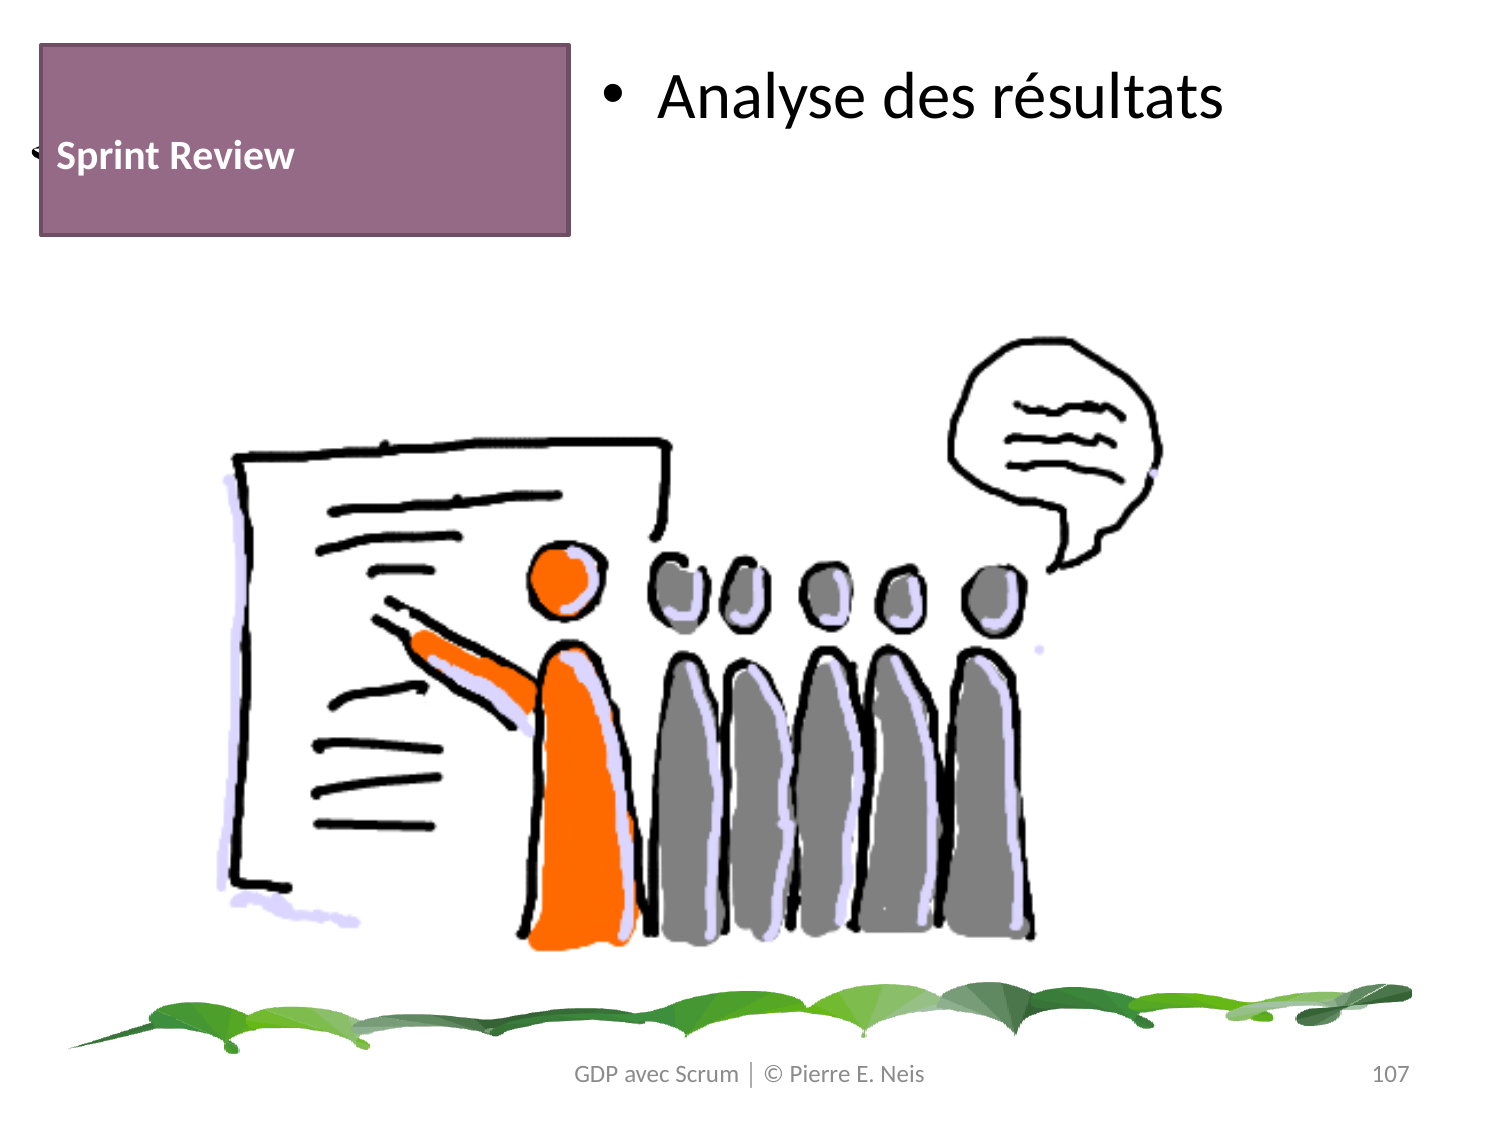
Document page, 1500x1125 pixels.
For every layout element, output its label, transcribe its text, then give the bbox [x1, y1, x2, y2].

picture [0, 42, 260, 231]
title Sprint Review [39, 43, 571, 237]
list Analyse des résultats [586, 44, 1425, 1005]
picture [53, 975, 1419, 1061]
picture [206, 314, 1176, 954]
footer GDP avec Scrum │ © Pierre E. Neis [512, 1042, 988, 1103]
slide_number 107 [1074, 1042, 1425, 1103]
